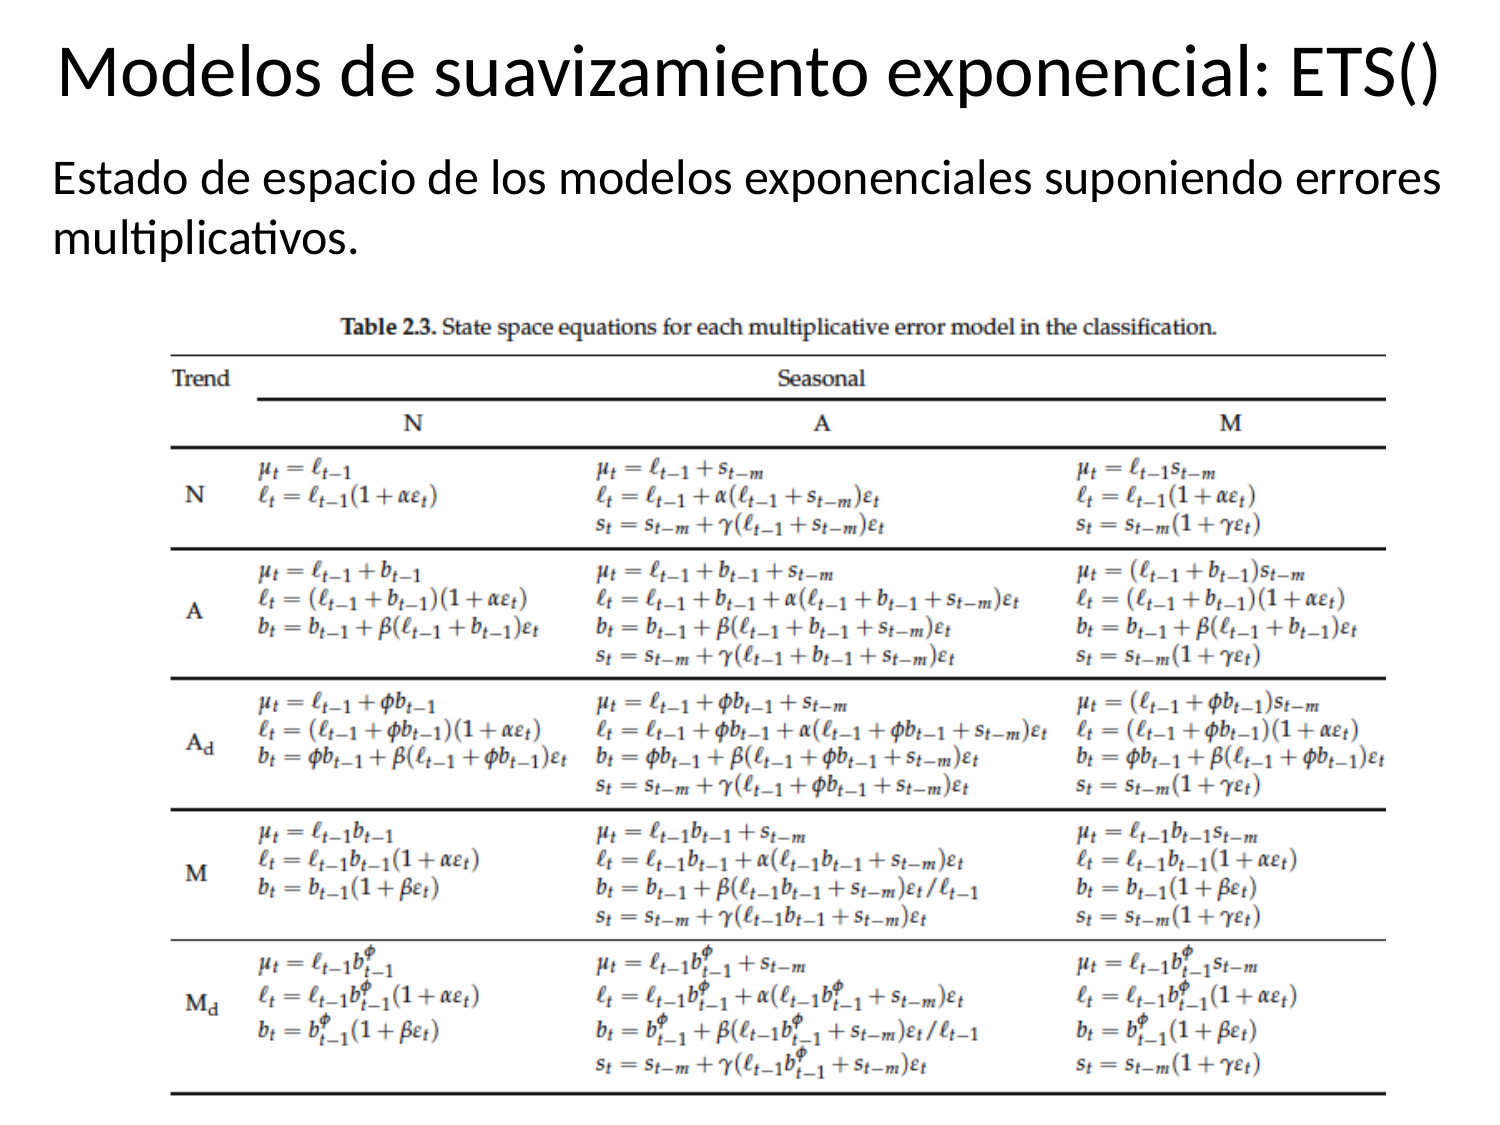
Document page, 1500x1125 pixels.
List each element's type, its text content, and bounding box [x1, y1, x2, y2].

picture [166, 310, 1386, 1105]
list Estado de espacio de los modelos exponenciales suponiendo errores multiplicativos. [37, 137, 1471, 880]
title Modelos de suavizamiento exponencial: ETS() [0, 7, 1500, 126]
